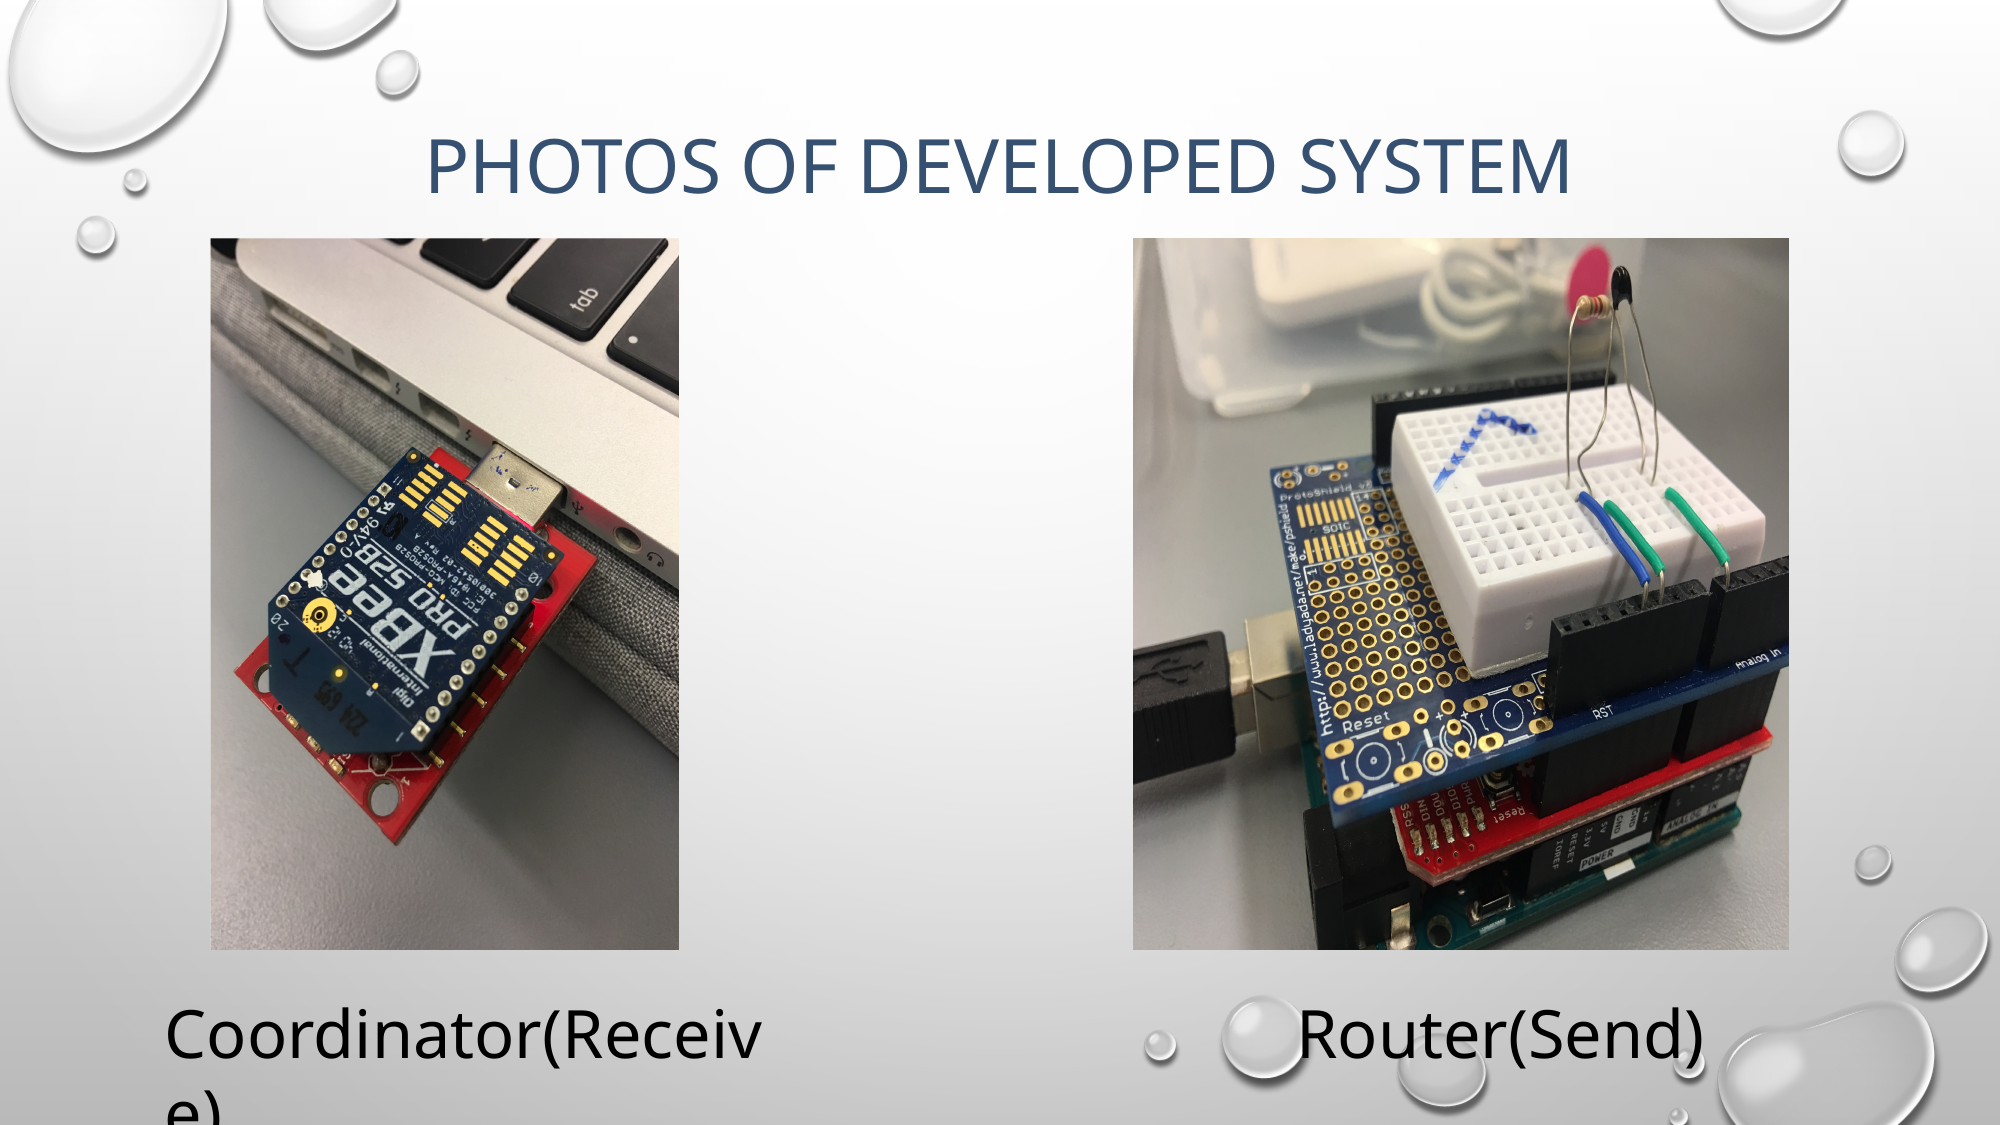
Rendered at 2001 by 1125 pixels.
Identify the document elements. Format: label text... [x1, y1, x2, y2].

text_box Coordinator(Receive) [149, 984, 790, 1125]
picture [0, 0, 2000, 1125]
text_box Router(Send) [1281, 984, 1750, 1080]
title Photos of Developed System [149, 101, 1851, 239]
